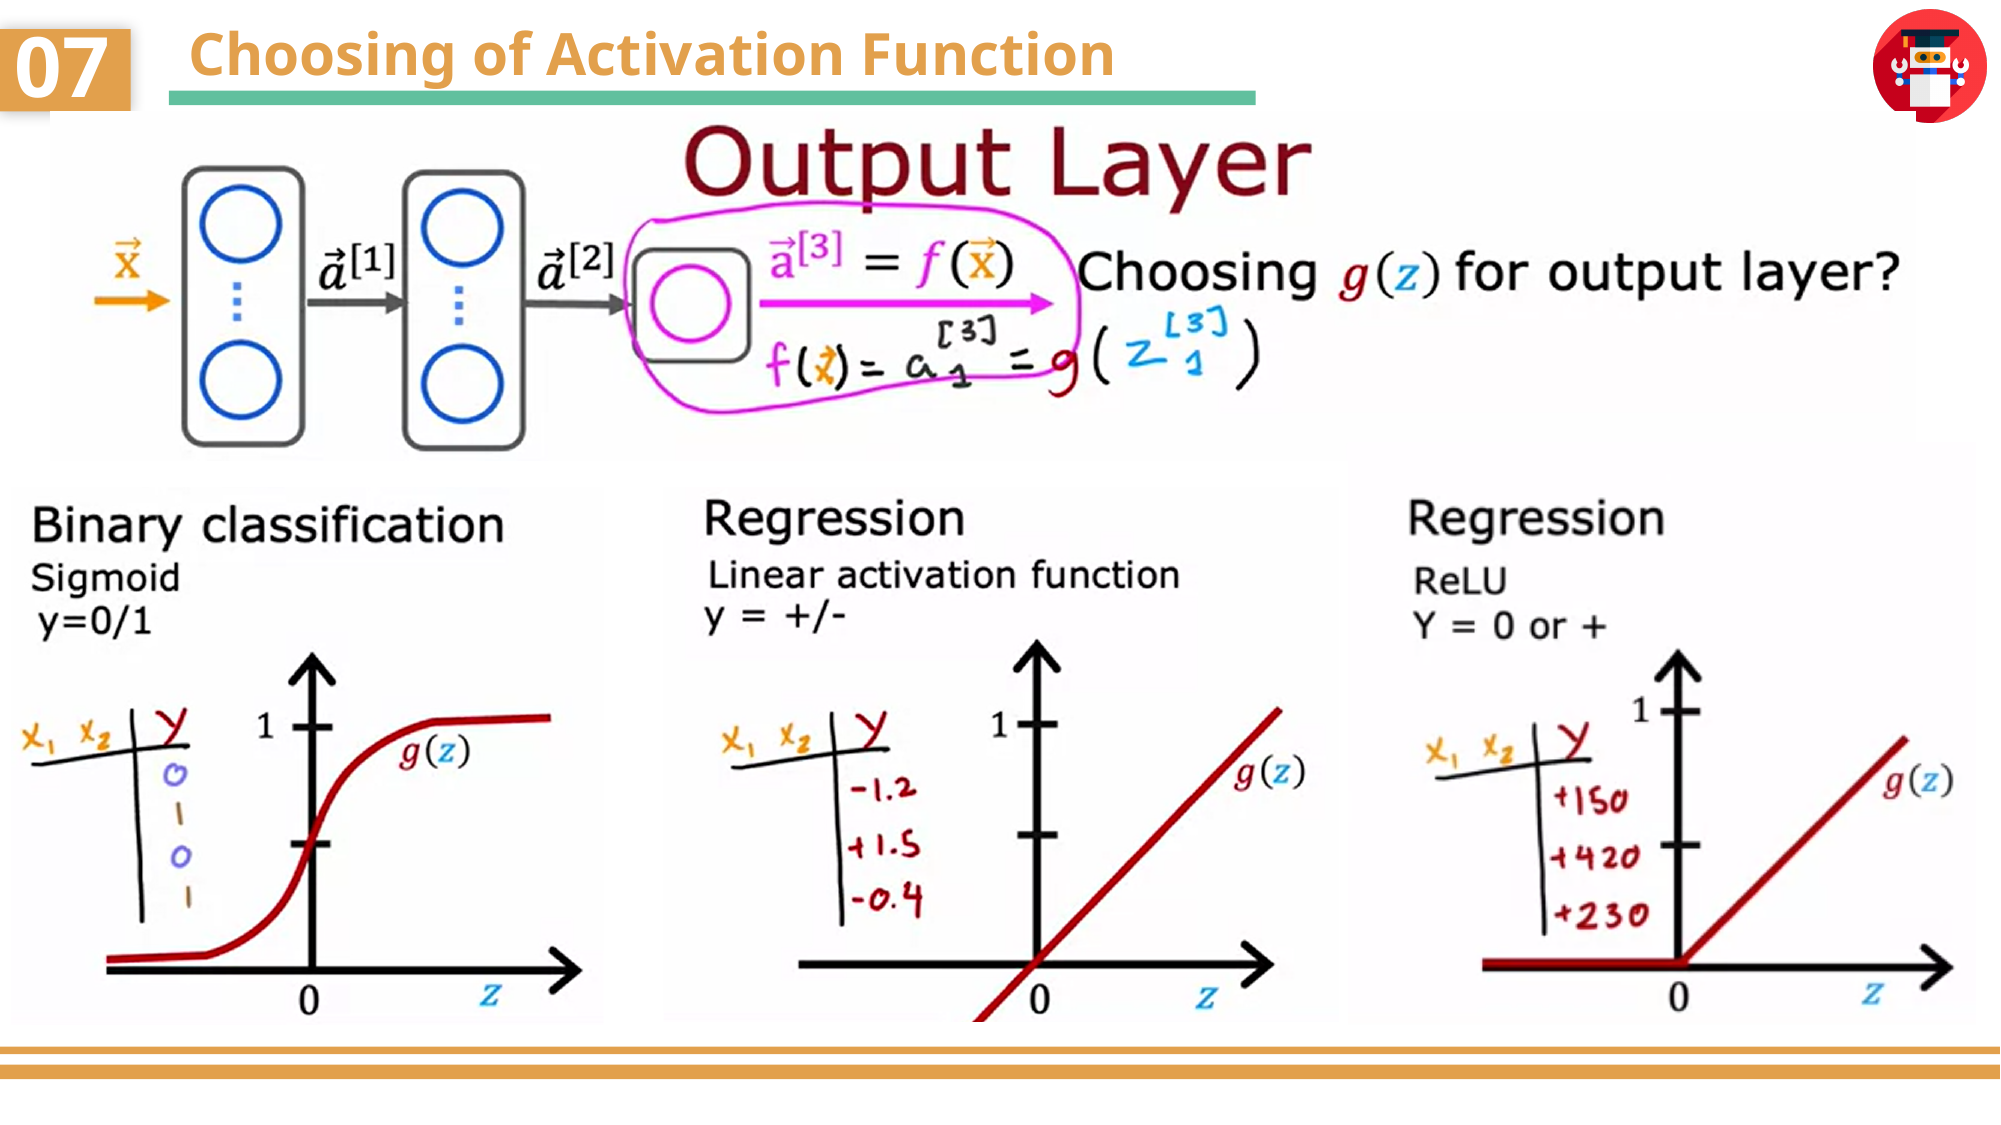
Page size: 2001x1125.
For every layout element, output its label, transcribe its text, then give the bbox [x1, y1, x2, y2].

picture [11, 487, 604, 1025]
picture [663, 487, 1339, 1022]
picture [49, 9, 1987, 1025]
text_box [168, 89, 1257, 106]
list Choosing of Activation Function [173, 0, 1644, 111]
list 07 [0, 29, 131, 112]
